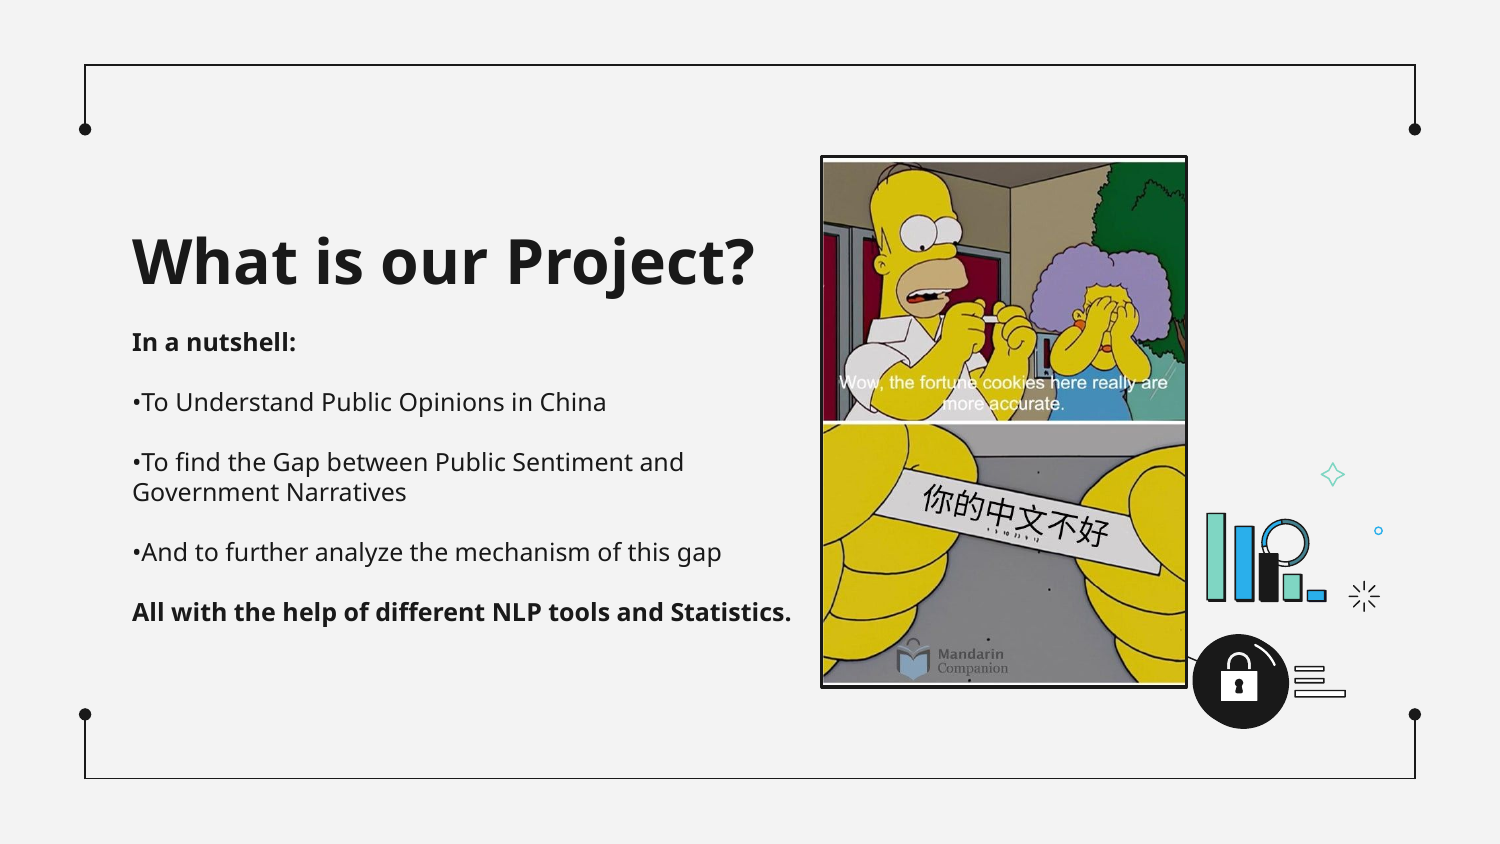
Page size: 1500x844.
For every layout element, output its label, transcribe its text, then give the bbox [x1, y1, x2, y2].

title What is our Project? [116, 206, 818, 312]
picture [823, 158, 1186, 686]
subtitle In a nutshell: •To Understand Public Opinions in China •To find the Gap between Public Sentiment and Government Narratives •And to further analyze the mechanism of this gap All with the help of different NLP tools and Statistics. [116, 312, 818, 638]
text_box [1142, 461, 1384, 730]
